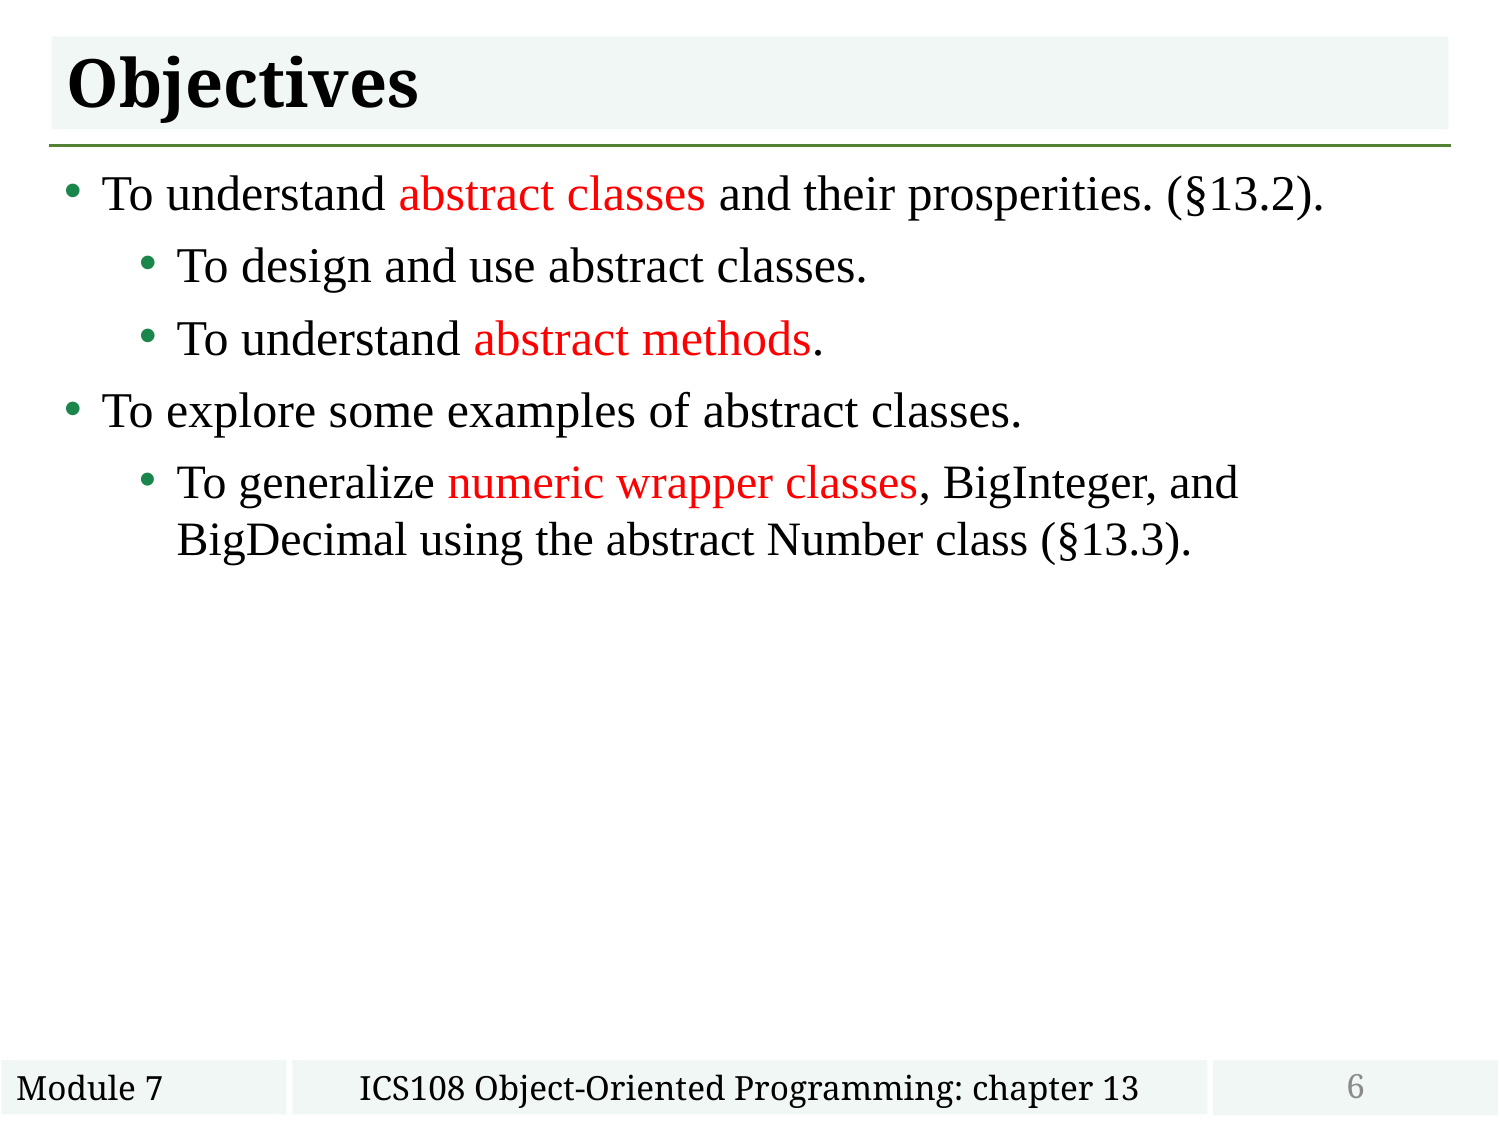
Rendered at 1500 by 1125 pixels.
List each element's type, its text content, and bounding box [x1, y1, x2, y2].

list To understand abstract classes and their prosperities. (§13.2). To design and use abstract classes. To understand abstract methods. To explore some examples of abstract classes. To generalize numeric wrapper classes, BigInteger, and BigDecimal using the abstract Number class (§13.3). [49, 152, 1451, 1060]
slide_number 6 [1212, 1059, 1498, 1116]
title Objectives [51, 36, 1449, 130]
